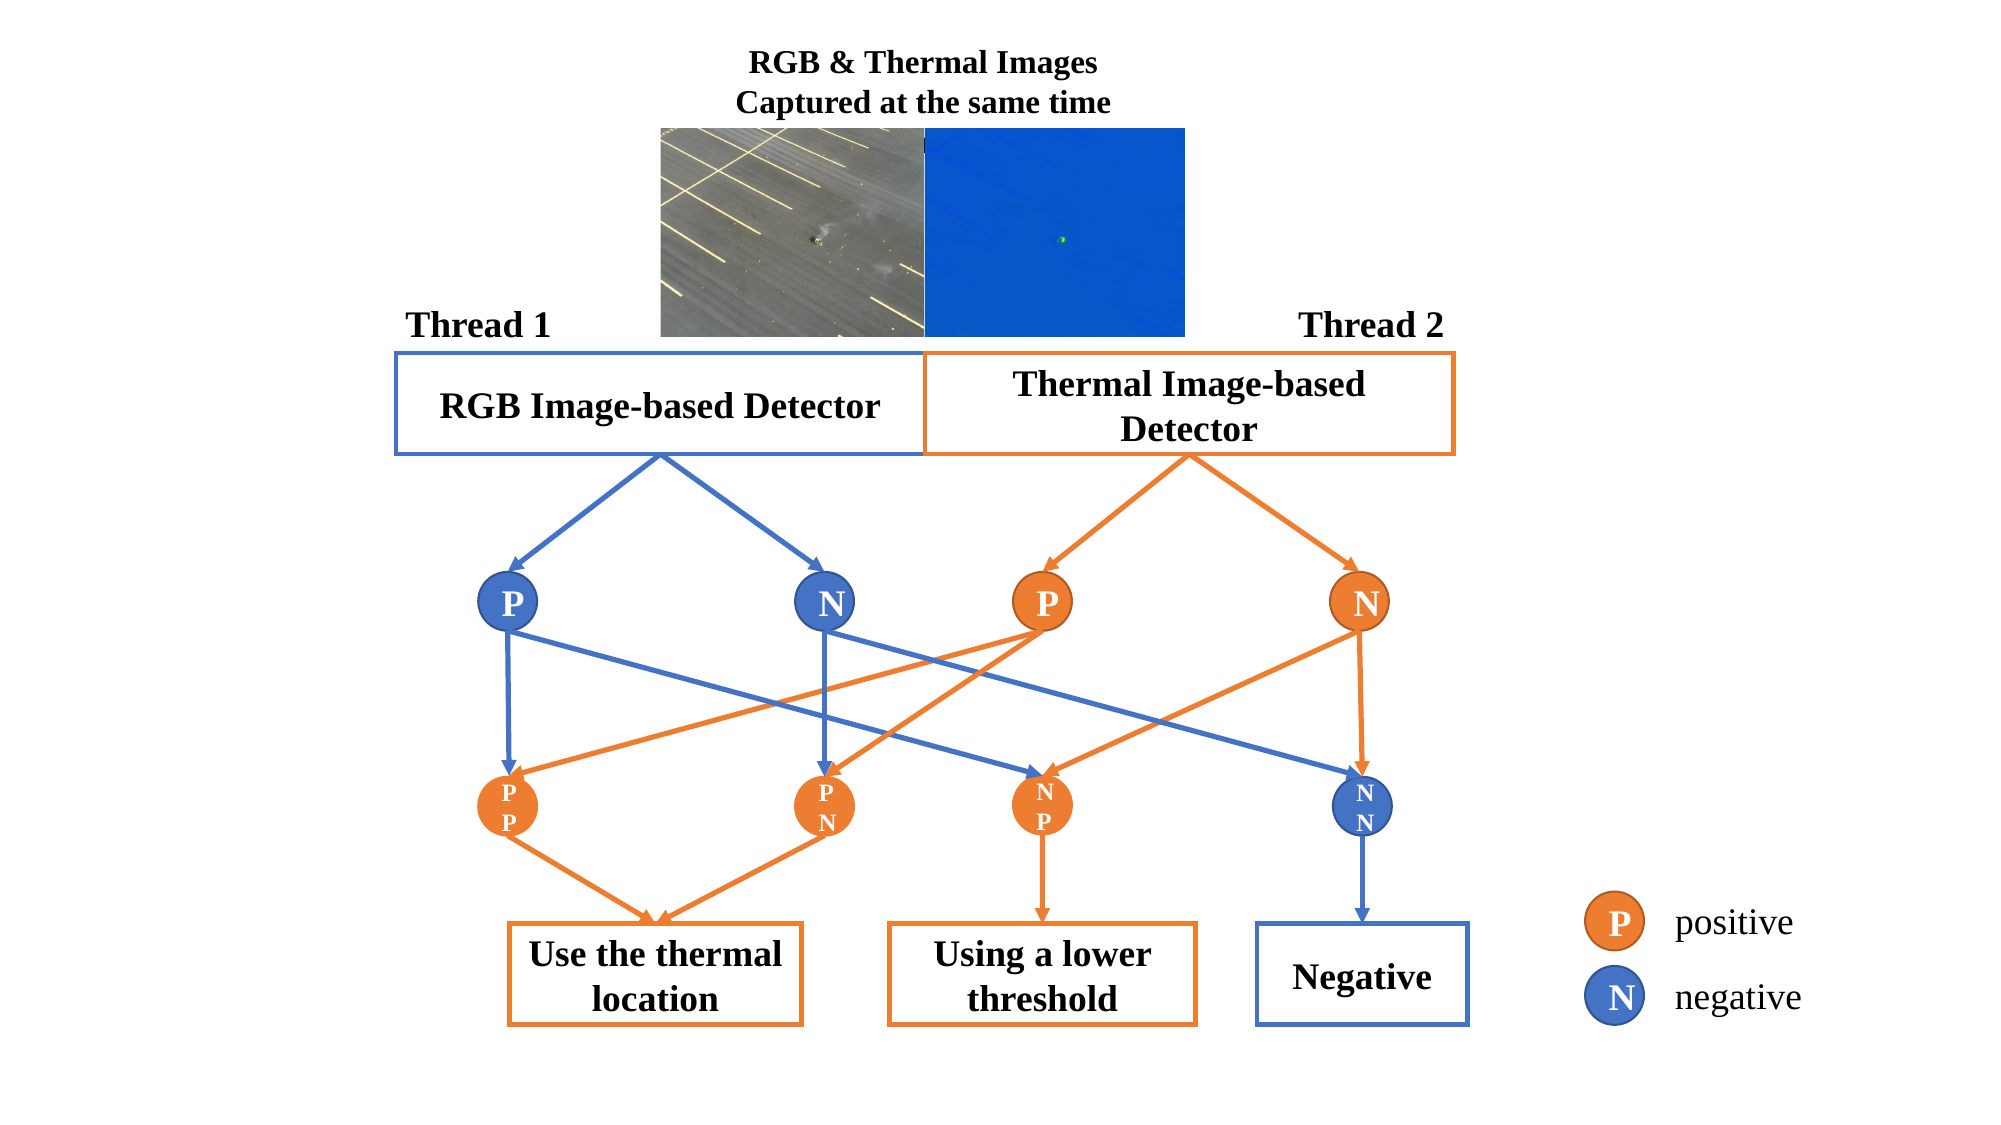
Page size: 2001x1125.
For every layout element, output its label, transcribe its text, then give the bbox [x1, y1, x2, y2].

text_box RGB & Thermal Images Captured at the same time stamp [691, 32, 1156, 128]
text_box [655, 835, 825, 924]
text_box negative [1660, 964, 1818, 1025]
text_box NP [1011, 777, 1073, 836]
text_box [507, 835, 655, 924]
text_box N [794, 570, 856, 630]
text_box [660, 454, 825, 572]
text_box positive [1660, 889, 1810, 950]
text_box RGB Image-based Detector [395, 352, 924, 455]
text_box Thread 2 [1283, 292, 1460, 353]
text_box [1043, 630, 1359, 777]
text_box P [1584, 890, 1646, 952]
text_box P [1011, 570, 1073, 630]
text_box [1189, 454, 1360, 572]
text_box Using a lower threshold [888, 923, 1196, 1026]
text_box Use the thermal location [508, 924, 803, 1026]
picture [660, 128, 1185, 337]
text_box N [1328, 570, 1390, 632]
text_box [507, 630, 824, 776]
text_box Thermal Image-based Detector [924, 352, 1455, 455]
text_box Thread 1 [390, 292, 567, 353]
text_box PN [794, 777, 856, 837]
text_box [1042, 454, 1189, 572]
text_box NN [1331, 775, 1393, 837]
text_box P [477, 570, 539, 632]
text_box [1359, 630, 1363, 777]
text_box PP [477, 775, 539, 837]
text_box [824, 630, 1043, 777]
text_box N [1584, 964, 1646, 1026]
text_box Negative [1256, 923, 1469, 1026]
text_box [507, 454, 660, 572]
